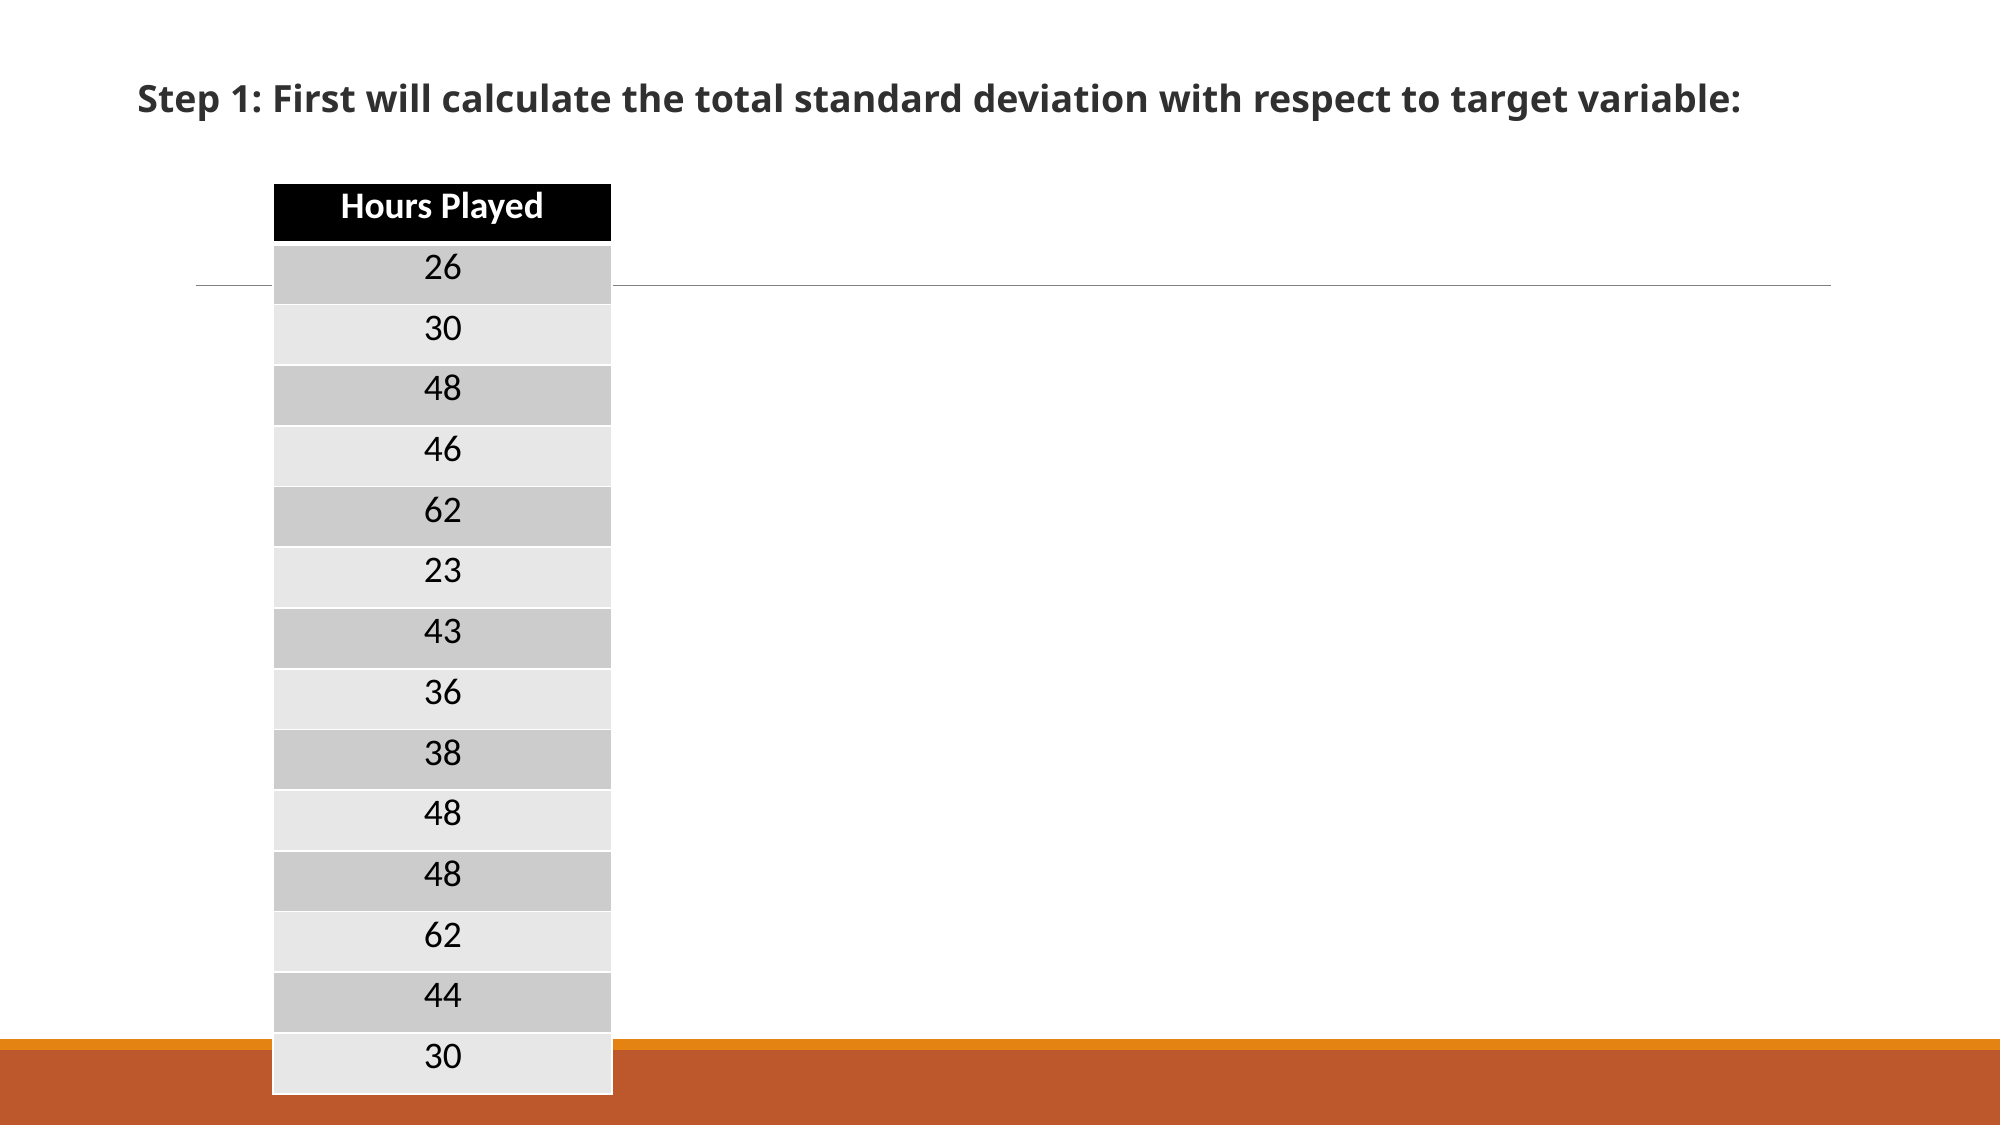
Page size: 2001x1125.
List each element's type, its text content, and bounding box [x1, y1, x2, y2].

table_cell 26 [274, 246, 611, 304]
table_header Hours Played [274, 184, 611, 241]
table_cell 30 [274, 305, 611, 364]
table_cell 62 [274, 912, 611, 971]
table_cell 38 [274, 730, 611, 789]
table_cell 48 [274, 366, 611, 425]
table_cell 48 [274, 791, 611, 850]
table_cell 23 [274, 548, 611, 607]
table_cell 30 [274, 1034, 611, 1093]
table_cell 62 [274, 487, 611, 546]
table_cell 48 [274, 852, 611, 911]
list Step 1: First will calculate the total standard deviation with respect to target variable: [137, 72, 1863, 983]
table_cell 44 [274, 973, 611, 1032]
table_cell 43 [274, 609, 611, 668]
table_cell 36 [274, 670, 611, 729]
table_cell 46 [274, 427, 611, 486]
